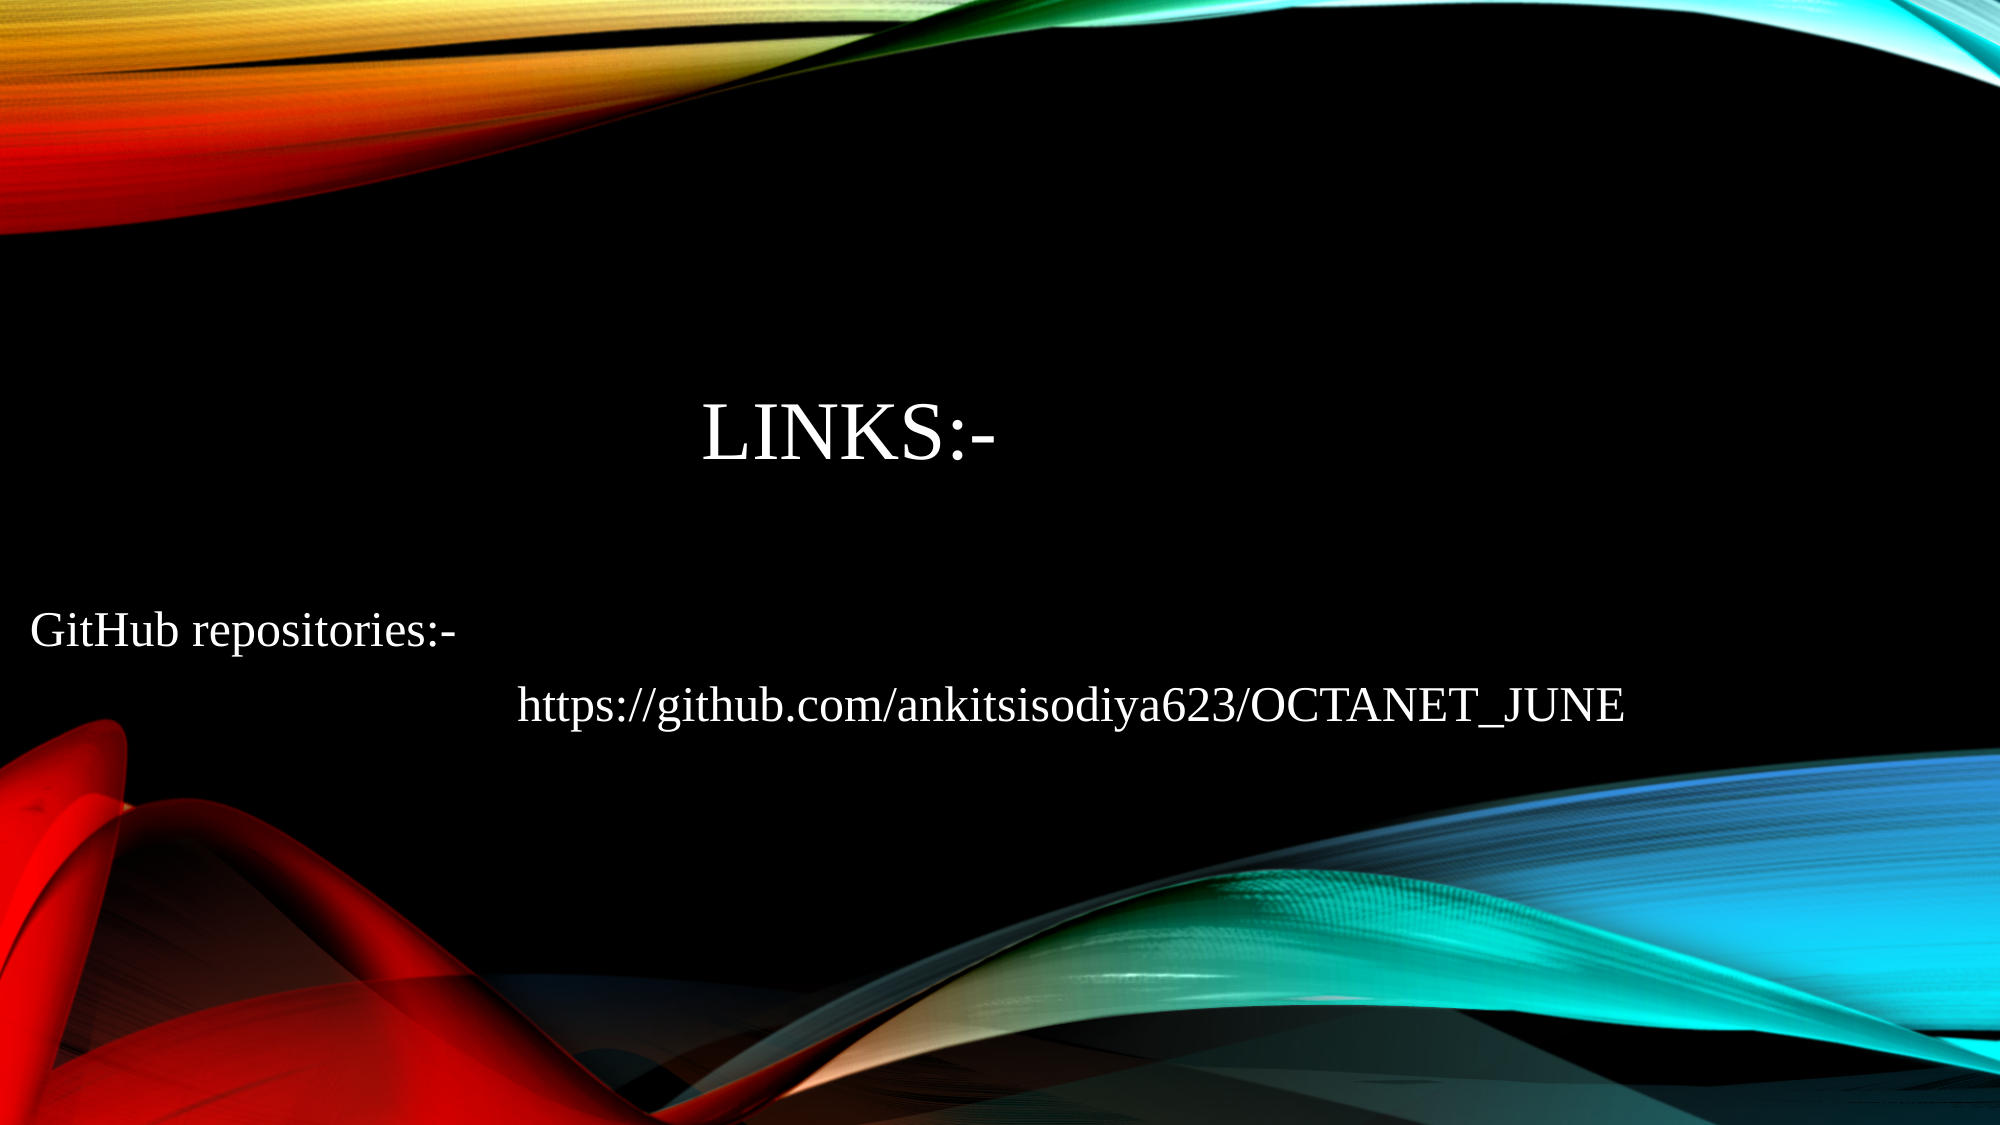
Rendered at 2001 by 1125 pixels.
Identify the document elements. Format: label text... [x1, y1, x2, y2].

picture [0, 717, 2000, 1125]
subtitle GitHub repositories:- https://github.com/ankitsisodiya623/OCTANET_JUNE [14, 595, 1775, 978]
picture [0, 0, 2000, 237]
title Links:- [686, 295, 1775, 486]
